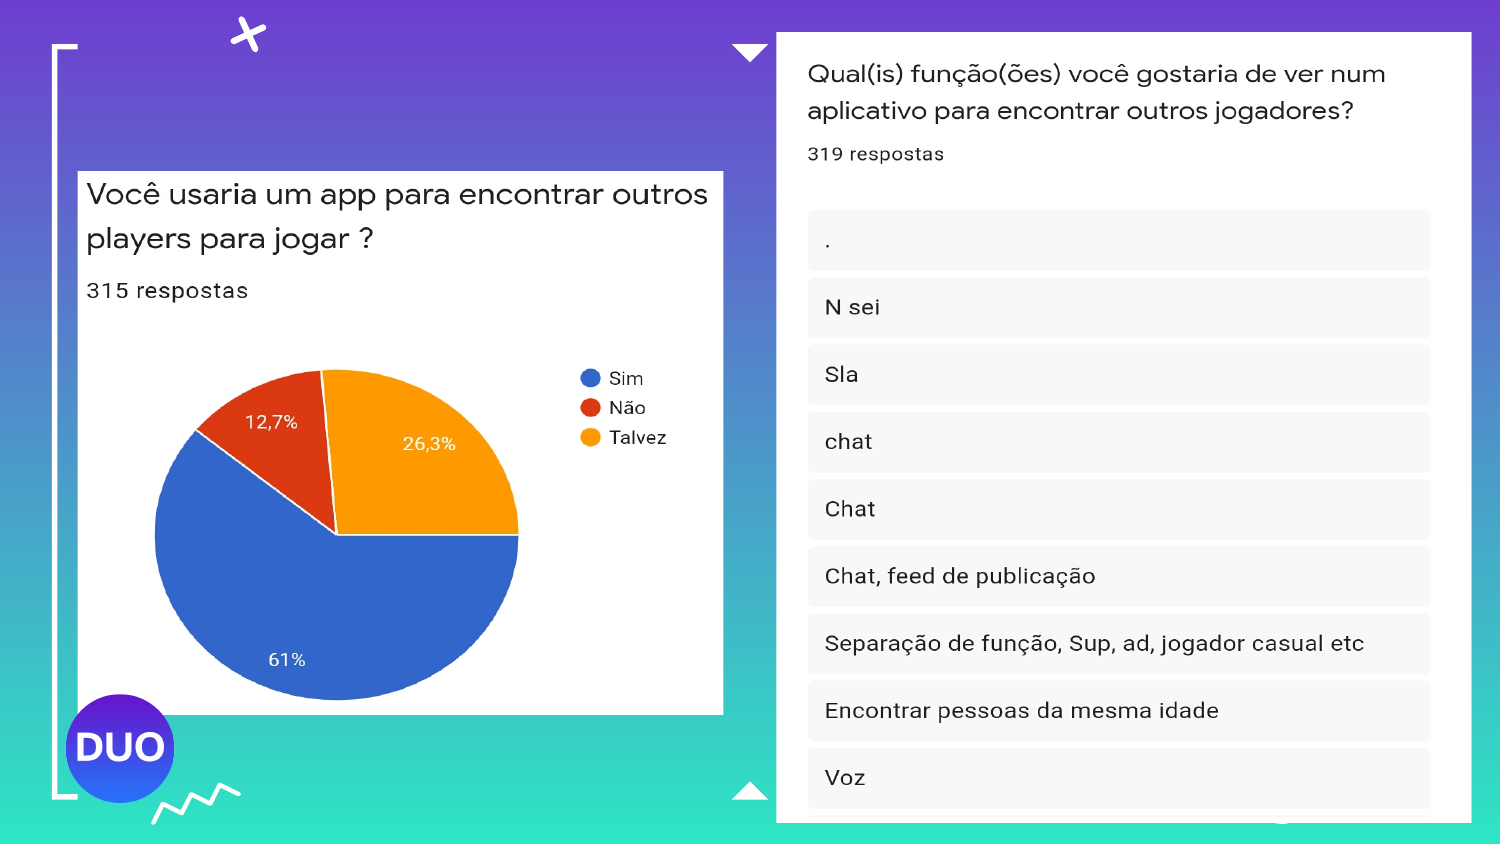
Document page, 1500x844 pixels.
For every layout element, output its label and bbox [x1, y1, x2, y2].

picture [49, 170, 724, 816]
picture [776, 32, 1472, 823]
